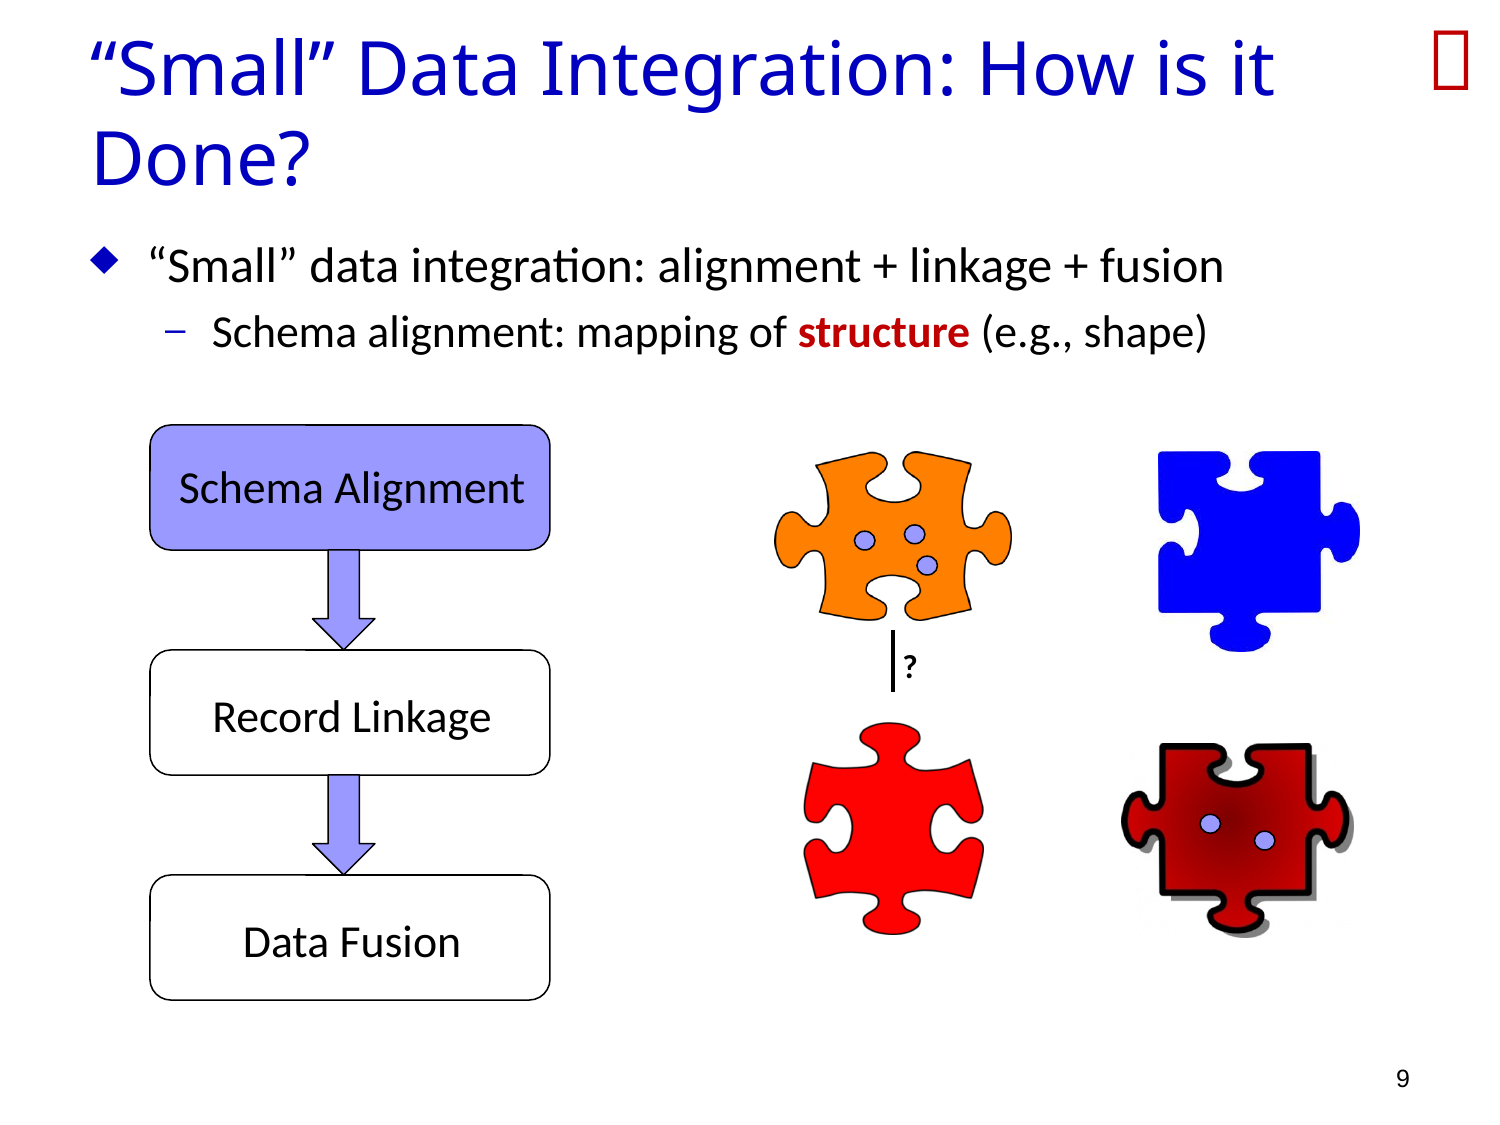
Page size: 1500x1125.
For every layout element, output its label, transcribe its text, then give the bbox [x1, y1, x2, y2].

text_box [149, 649, 551, 776]
text_box [312, 560, 375, 648]
title “Small” Data Integration: How is it Done? [74, 45, 1426, 176]
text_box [149, 424, 551, 551]
picture [1120, 742, 1354, 938]
text_box [312, 785, 375, 873]
picture [786, 723, 1000, 935]
slide_number 9 [1074, 1025, 1425, 1100]
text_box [149, 874, 551, 1001]
picture [1158, 450, 1360, 652]
picture [774, 450, 1012, 621]
text_box ? [898, 637, 933, 693]
text_box  [1411, 0, 1492, 115]
list “Small” data integration: alignment + linkage + fusion Schema alignment: mapping of structure (e.g., shape) [74, 224, 1500, 963]
